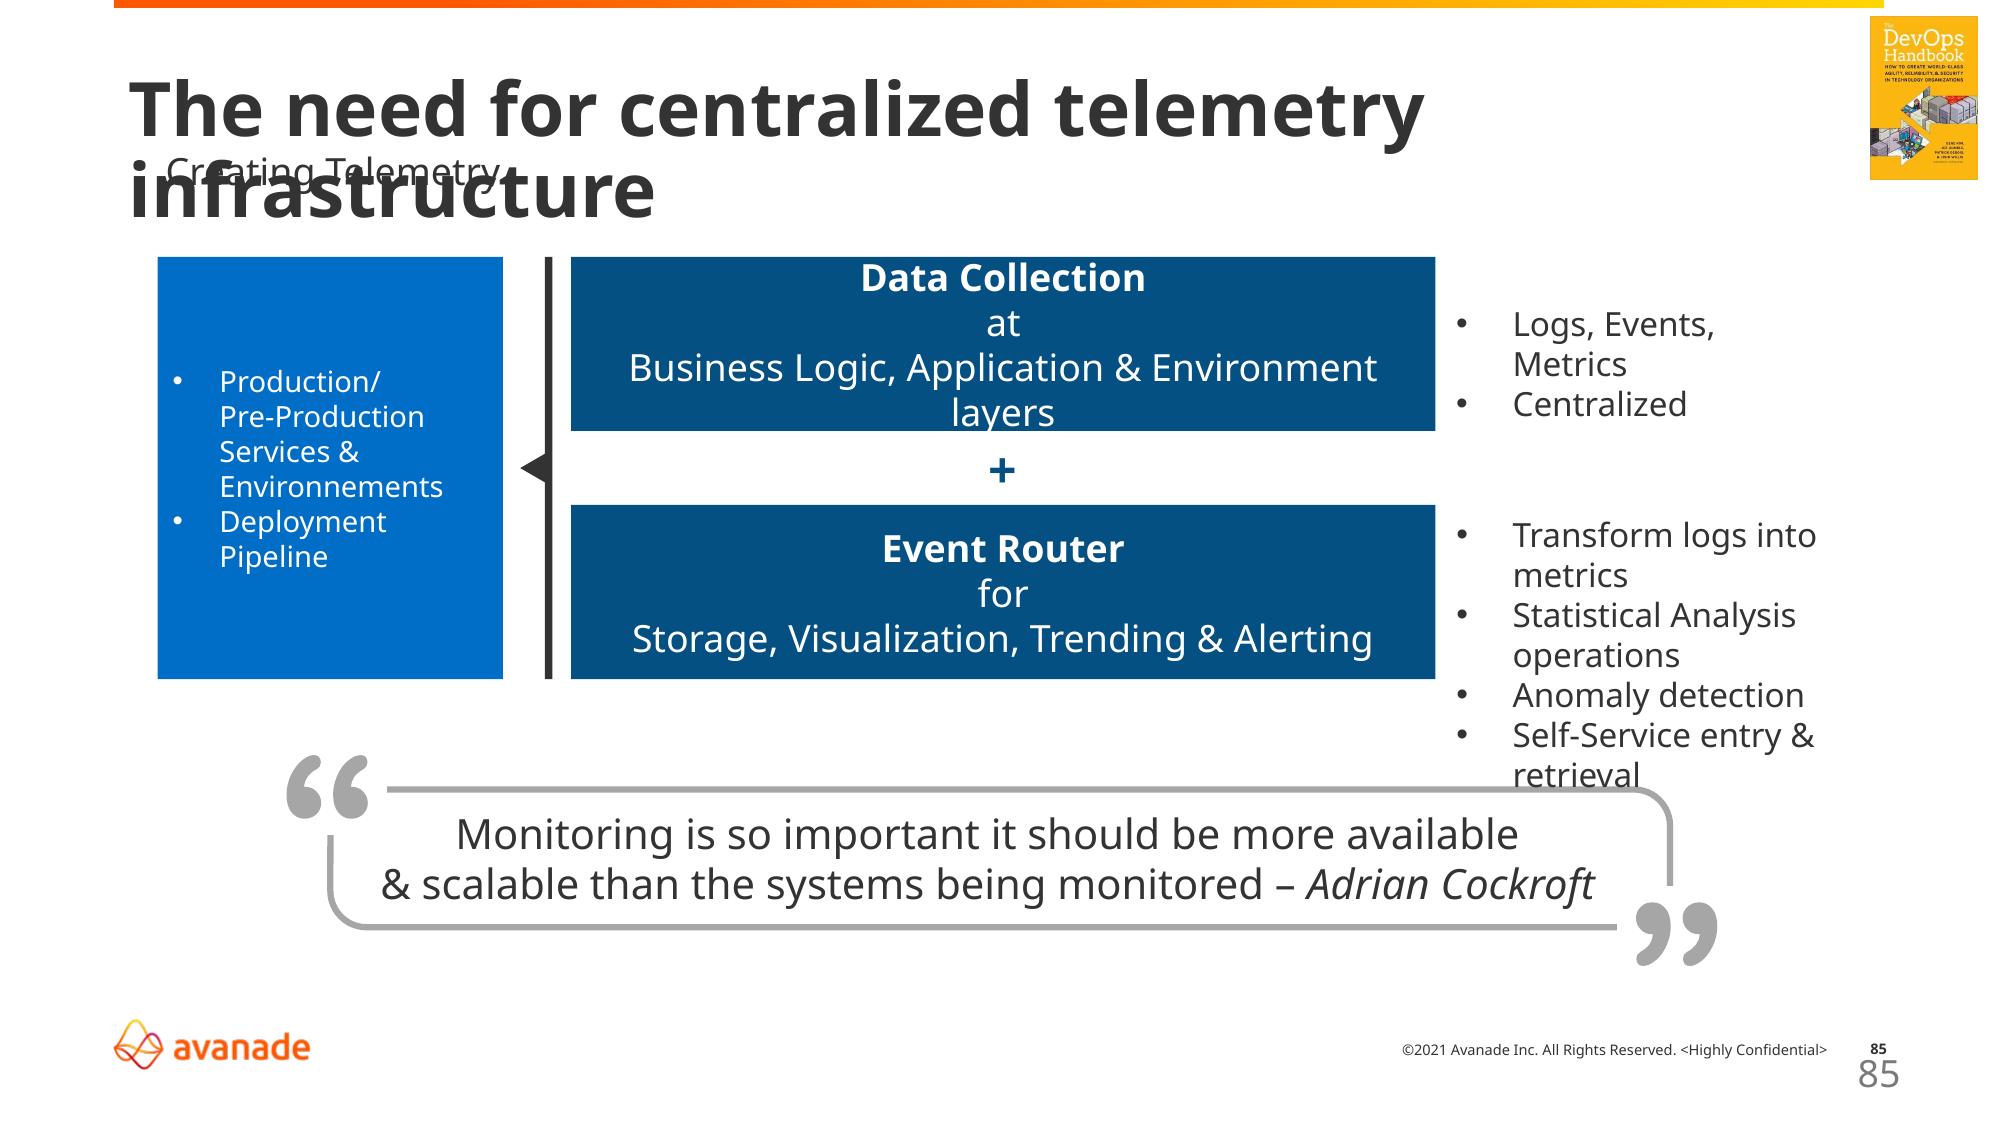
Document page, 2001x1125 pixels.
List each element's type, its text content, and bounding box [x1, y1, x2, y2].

text_box + [974, 430, 1033, 506]
text_box Data Collection at Business Logic, Application & Environment layers [570, 256, 1436, 432]
text_box Creating Telemetry [150, 140, 516, 201]
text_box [280, 747, 1724, 974]
picture [1870, 16, 1978, 180]
text_box [518, 451, 546, 485]
title The need for centralized telemetry infrastructure [113, 64, 1883, 228]
picture [93, 999, 339, 1090]
text_box Production/ Pre-Production Services & Environnements Deployment Pipeline [157, 256, 504, 680]
text_box [544, 256, 553, 680]
text_box Transform logs into metrics Statistical Analysis operations Anomaly detection Self-Service entry & retrieval [1441, 506, 1943, 802]
text_box Event Router for Storage, Visualization, Trending & Alerting [570, 504, 1436, 680]
slide_number 85 [1842, 1042, 1925, 1103]
text_box Logs, Events, Metrics Centralized [1441, 295, 1825, 431]
